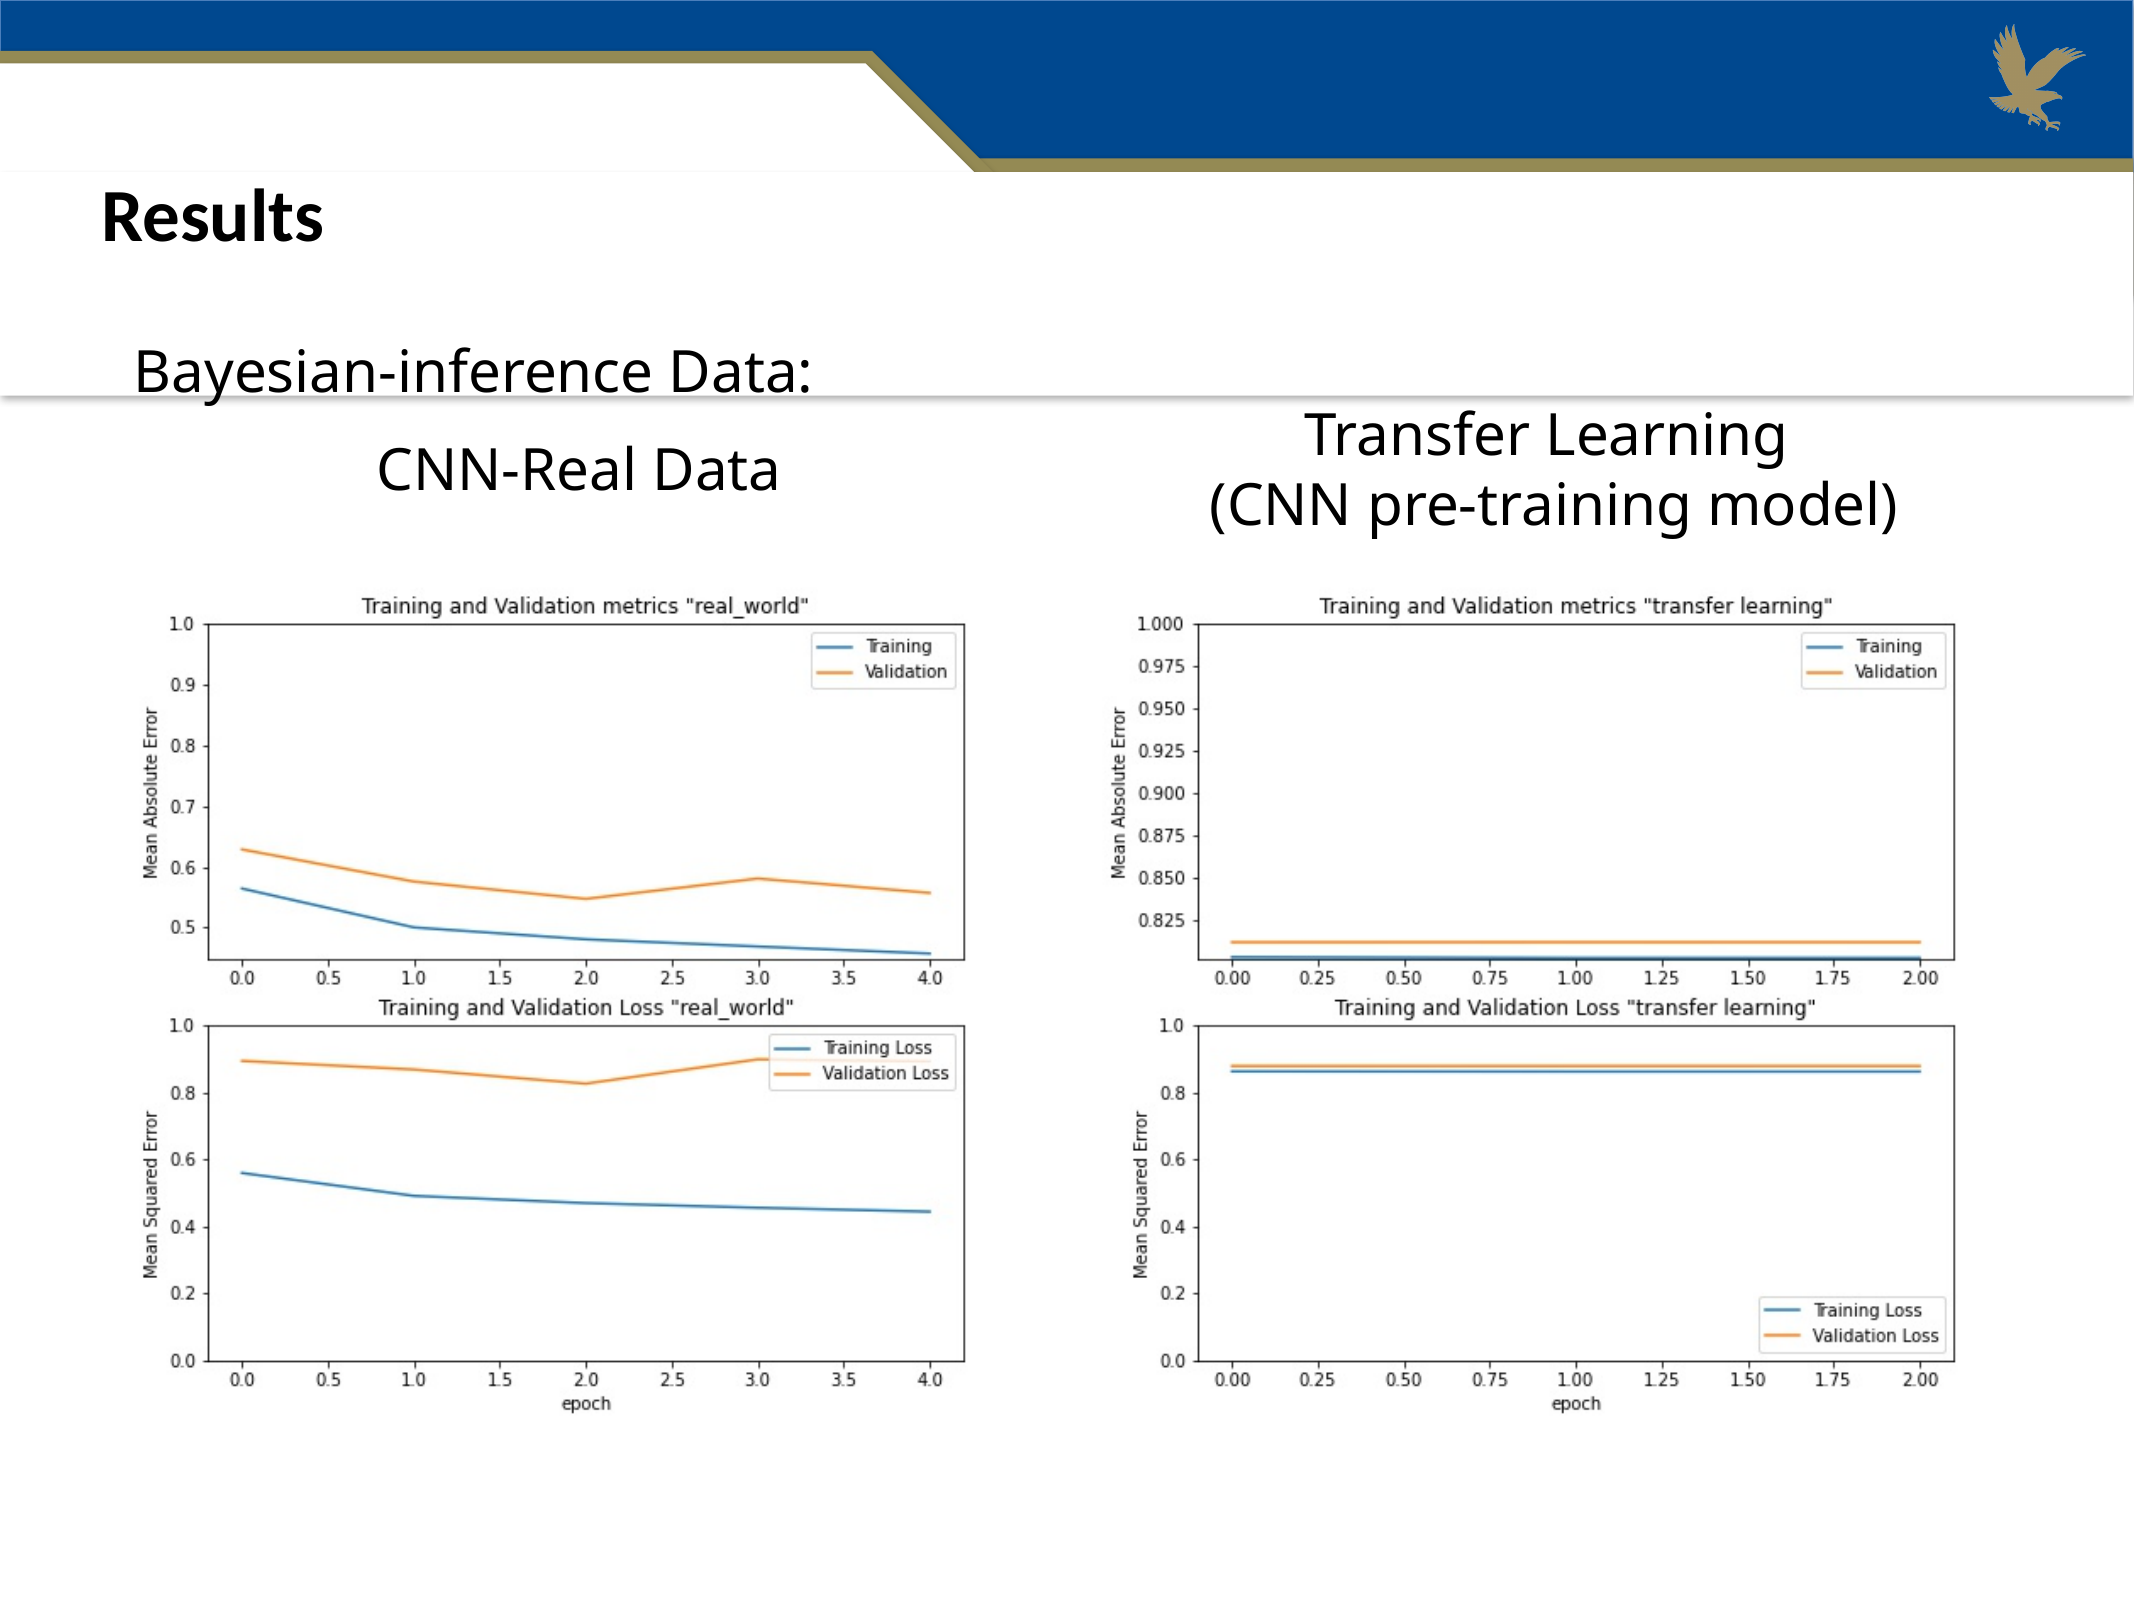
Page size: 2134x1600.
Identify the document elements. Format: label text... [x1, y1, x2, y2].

text_box CNN-Real Data [361, 425, 797, 506]
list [85, 507, 1062, 1484]
picture [1989, 24, 2086, 131]
picture [1075, 507, 2052, 1484]
text_box Results [86, 158, 962, 264]
text_box Transfer Learning (CNN pre-training model) [1194, 389, 1914, 506]
text_box Bayesian-inference Data: [119, 326, 829, 412]
